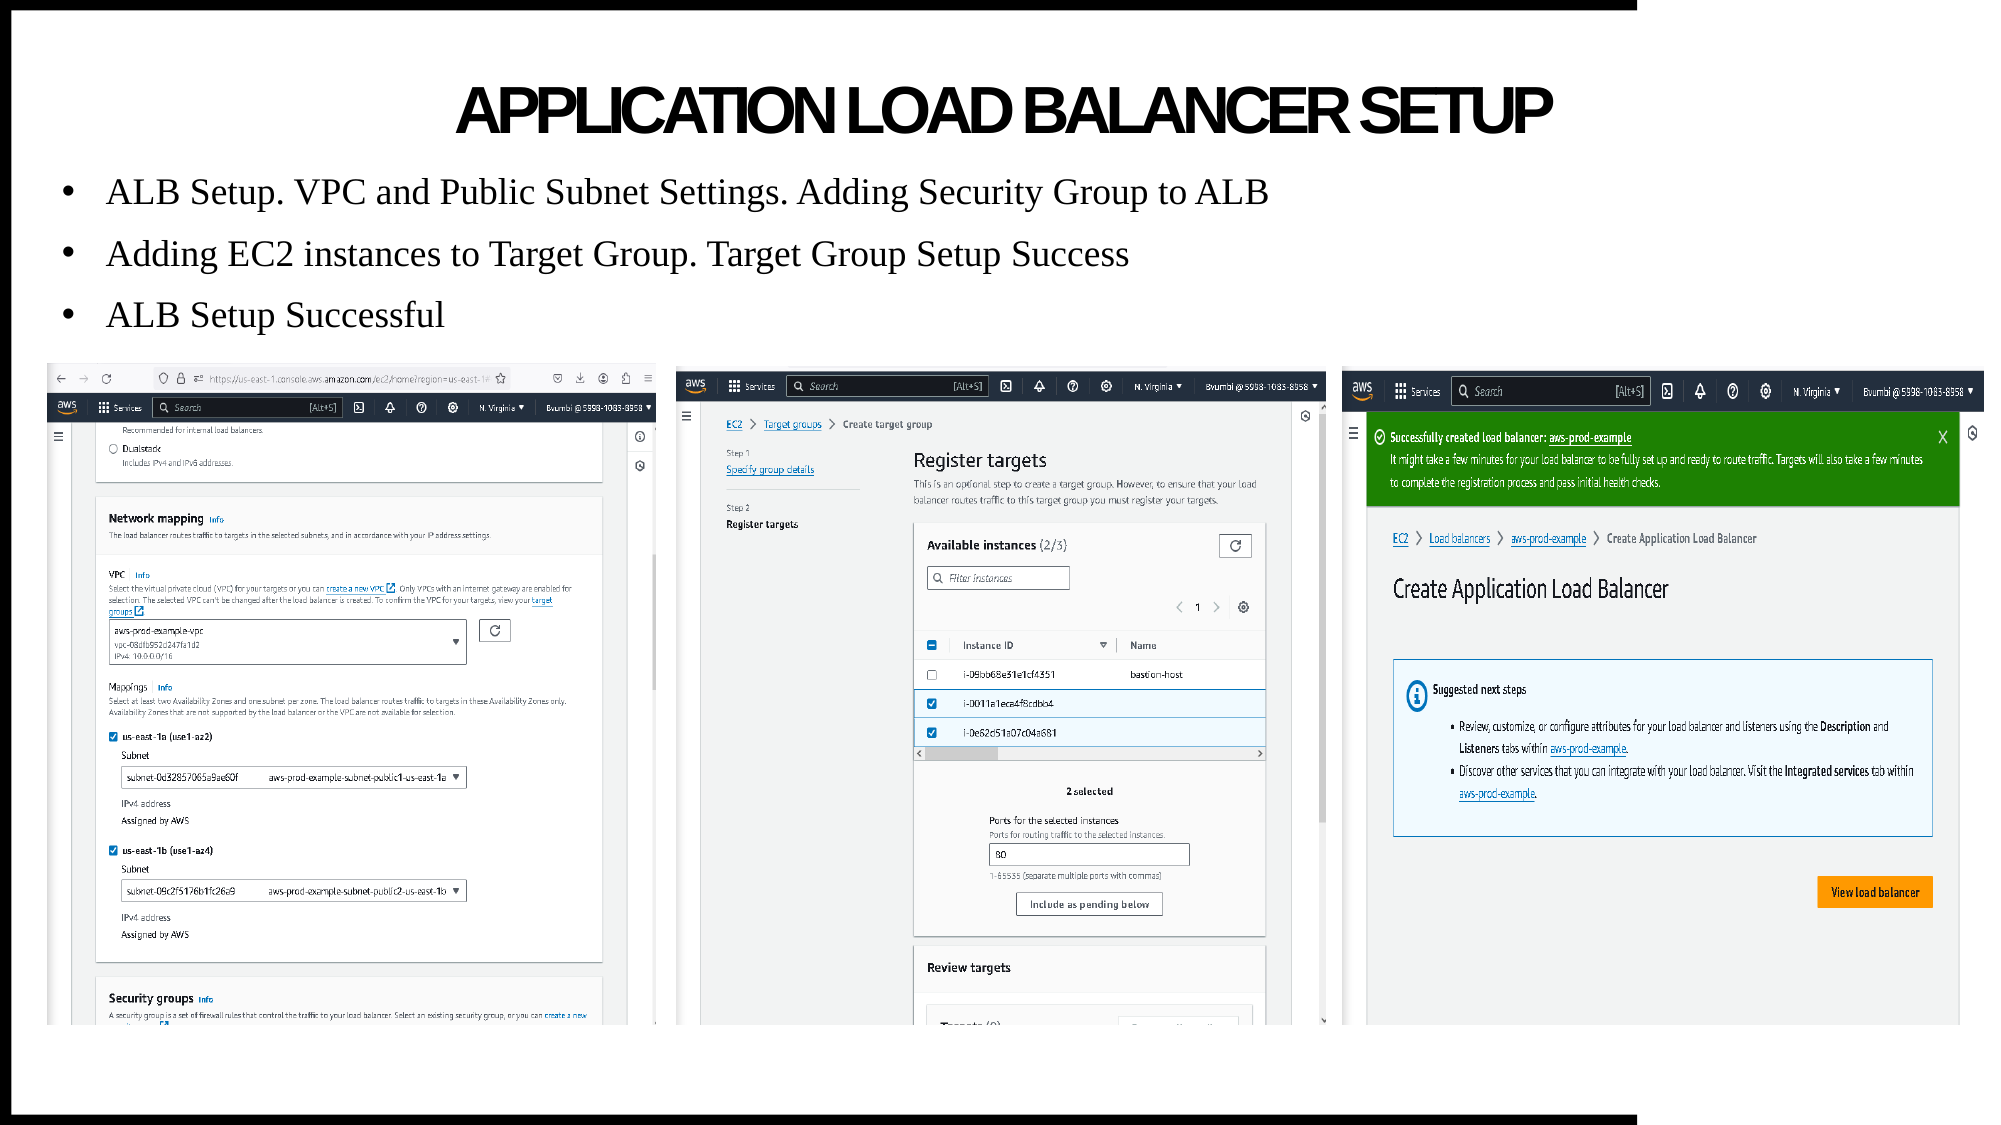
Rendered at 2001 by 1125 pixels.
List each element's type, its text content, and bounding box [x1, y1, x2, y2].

picture [1341, 366, 1984, 1025]
text_box Application load balancer setup [0, 0, 1556, 148]
text_box ALB Setup. VPC and Public Subnet Settings. Adding Security Group to ALB Adding EC2 instances to Target Group. Target Group Setup Success ALB Setup Successful [47, 165, 1556, 346]
picture [47, 363, 656, 1025]
picture [676, 366, 1326, 1025]
